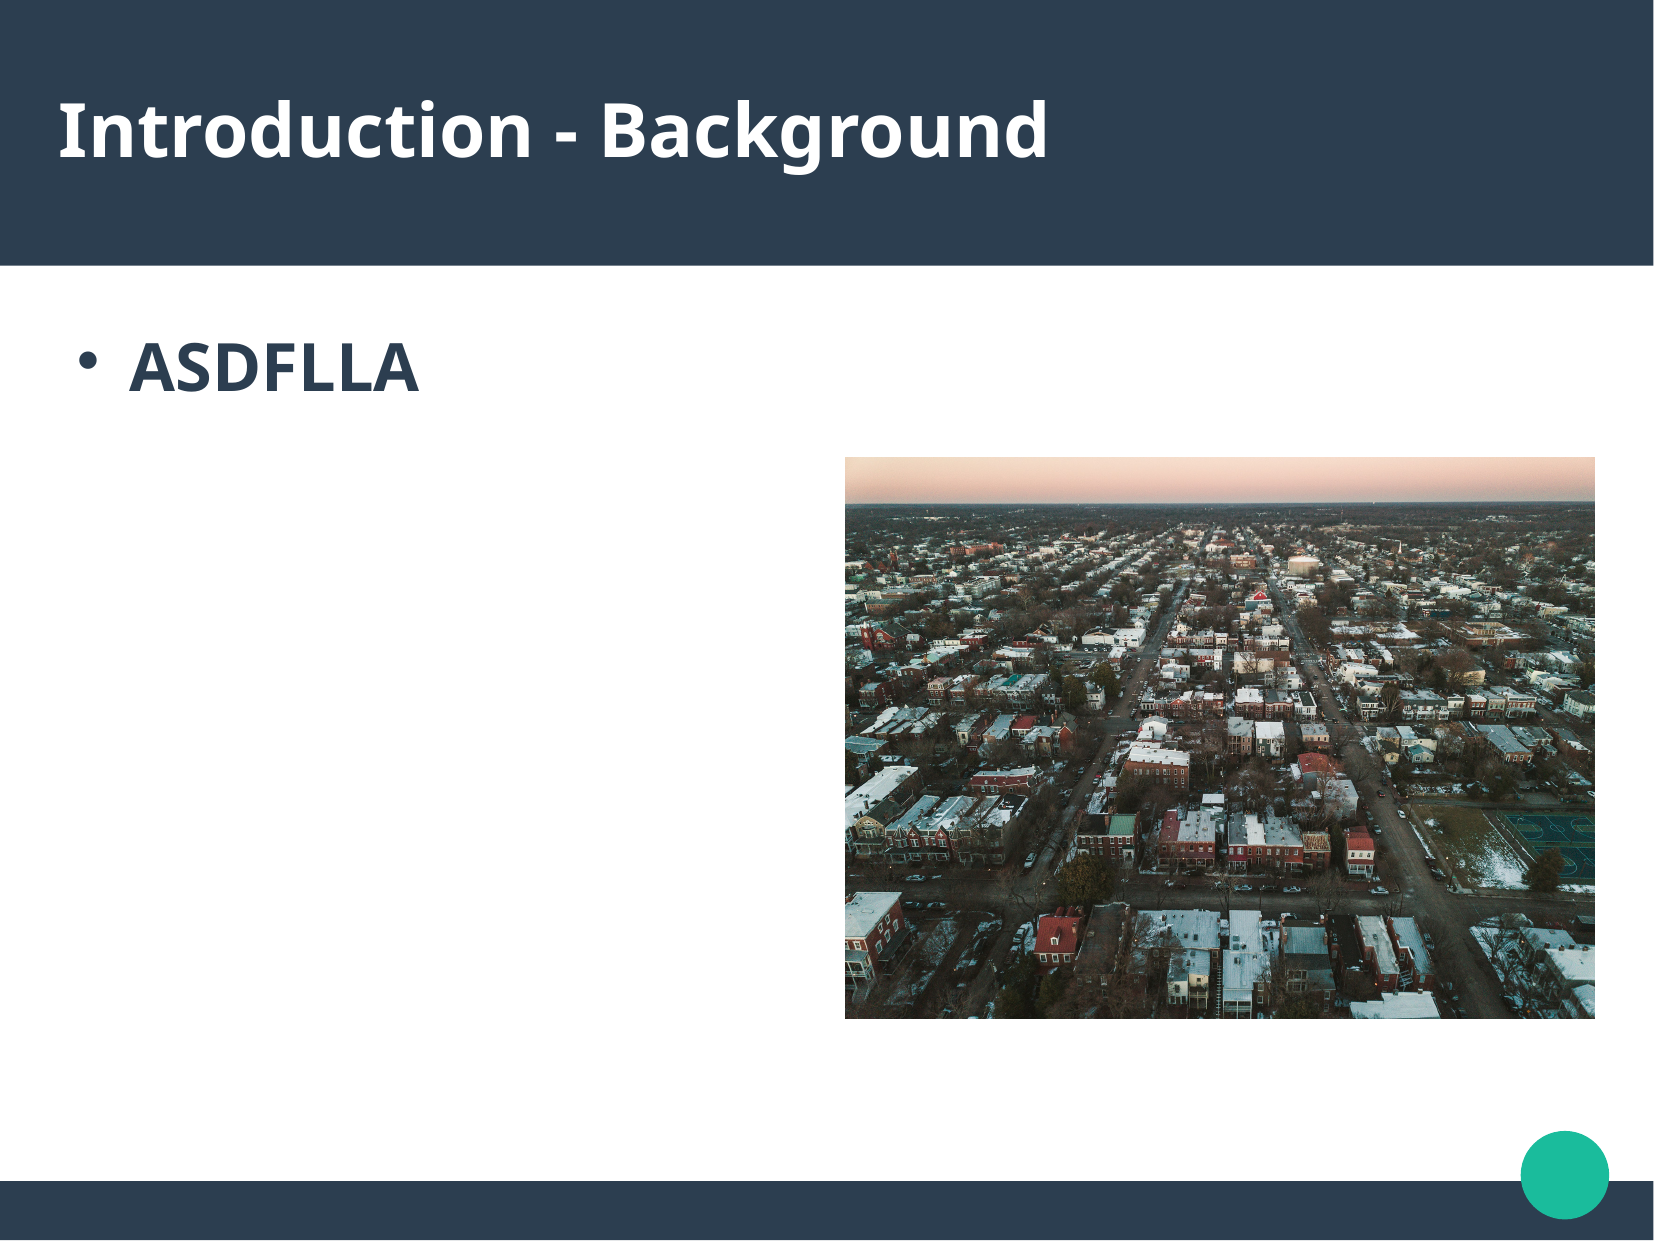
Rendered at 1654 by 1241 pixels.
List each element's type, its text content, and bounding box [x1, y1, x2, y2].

picture [845, 457, 1596, 1019]
text_box Introduction - Background [59, 49, 1595, 207]
text_box ASDFLLA [58, 324, 809, 1152]
